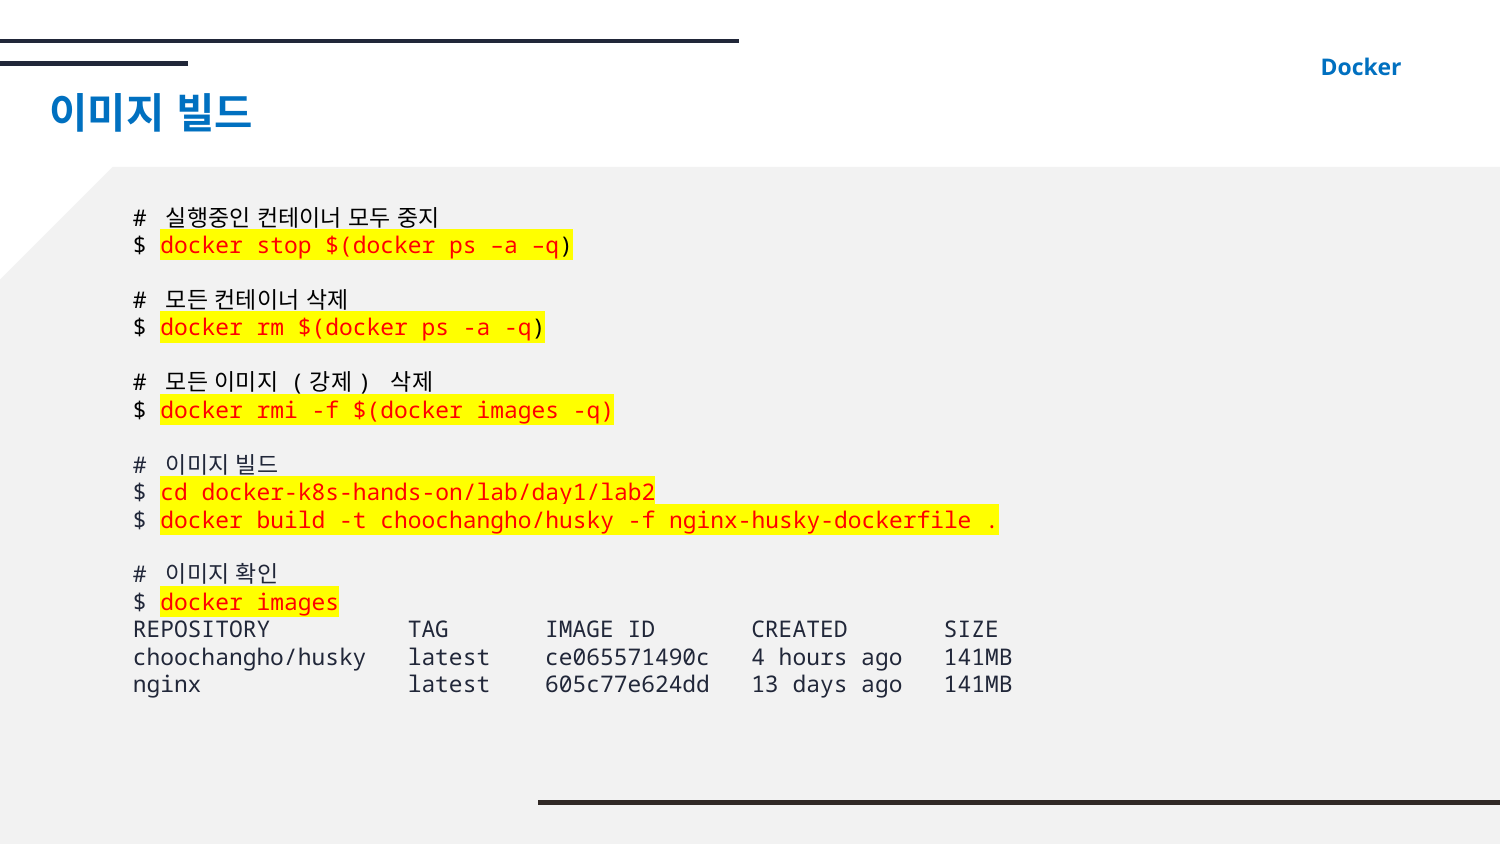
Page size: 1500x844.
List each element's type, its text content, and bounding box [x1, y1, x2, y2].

text_box Docker [977, 42, 1417, 88]
text_box # 실행중인 컨테이너 모두 중지 $ docker stop $(docker ps –a –q) # 모든 컨테이너 삭제 $ docker rm $(docker ps -a -q) # 모든 이미지 (강제) 삭제 $ docker rmi -f $(docker images -q) # 이미지 빌드 $ cd docker-k8s-hands-on/lab/day1/lab2 $ docker build -t choochangho/husky -f nginx-husky-dockerfile . # 이미지 확인 $ docker images REPOSITORY TAG IMAGE ID CREATED SIZE choochangho/husky latest ce065571490c 4 hours ago 141MB nginx latest 605c77e624dd 13 days ago 141MB [118, 195, 1332, 705]
title 이미지 빌드 [34, 88, 1469, 136]
